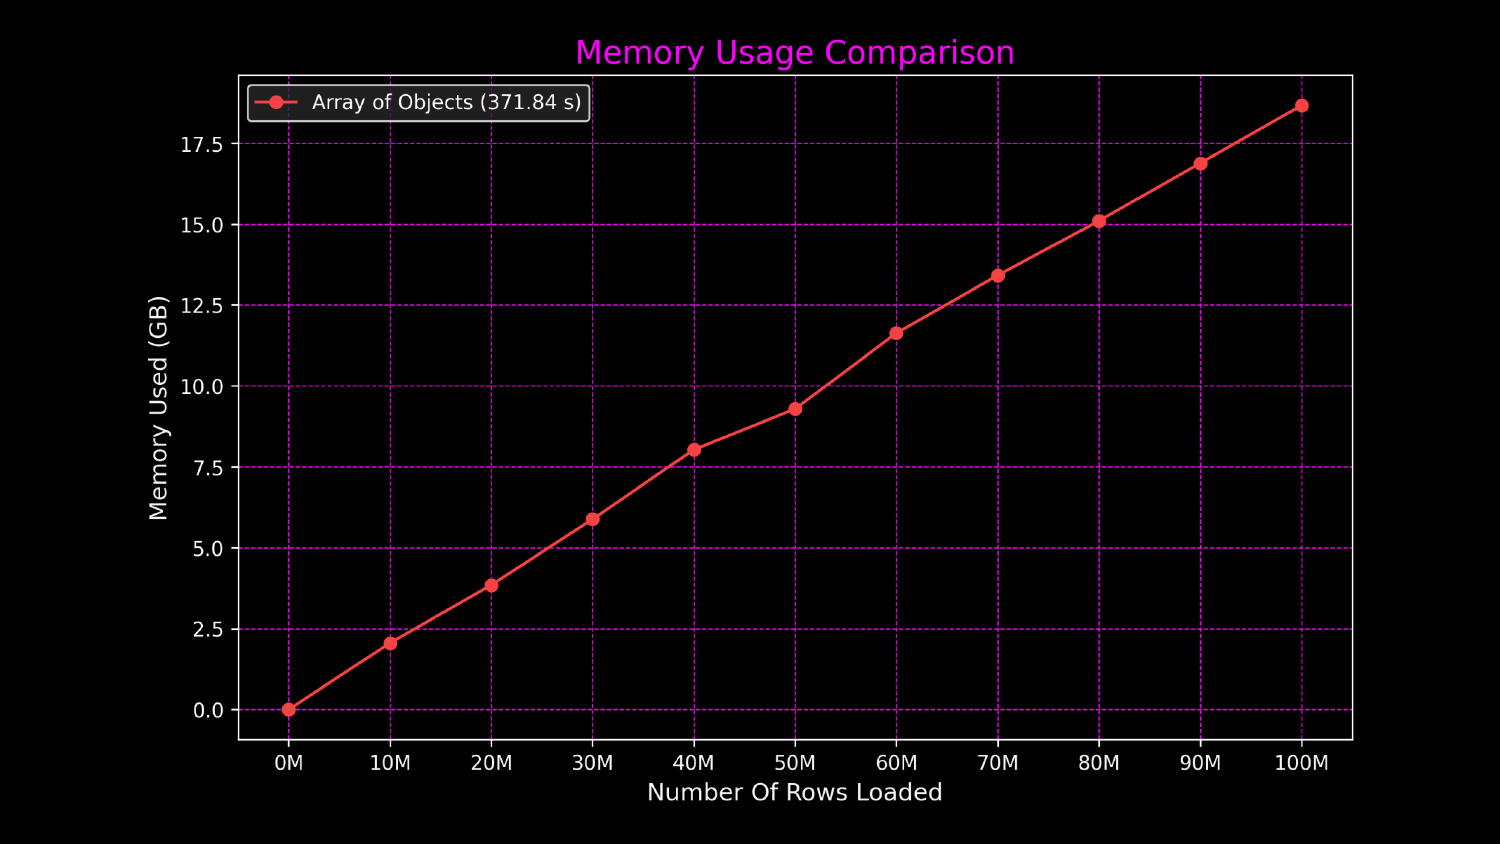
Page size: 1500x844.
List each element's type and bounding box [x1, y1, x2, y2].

picture [134, 24, 1366, 819]
